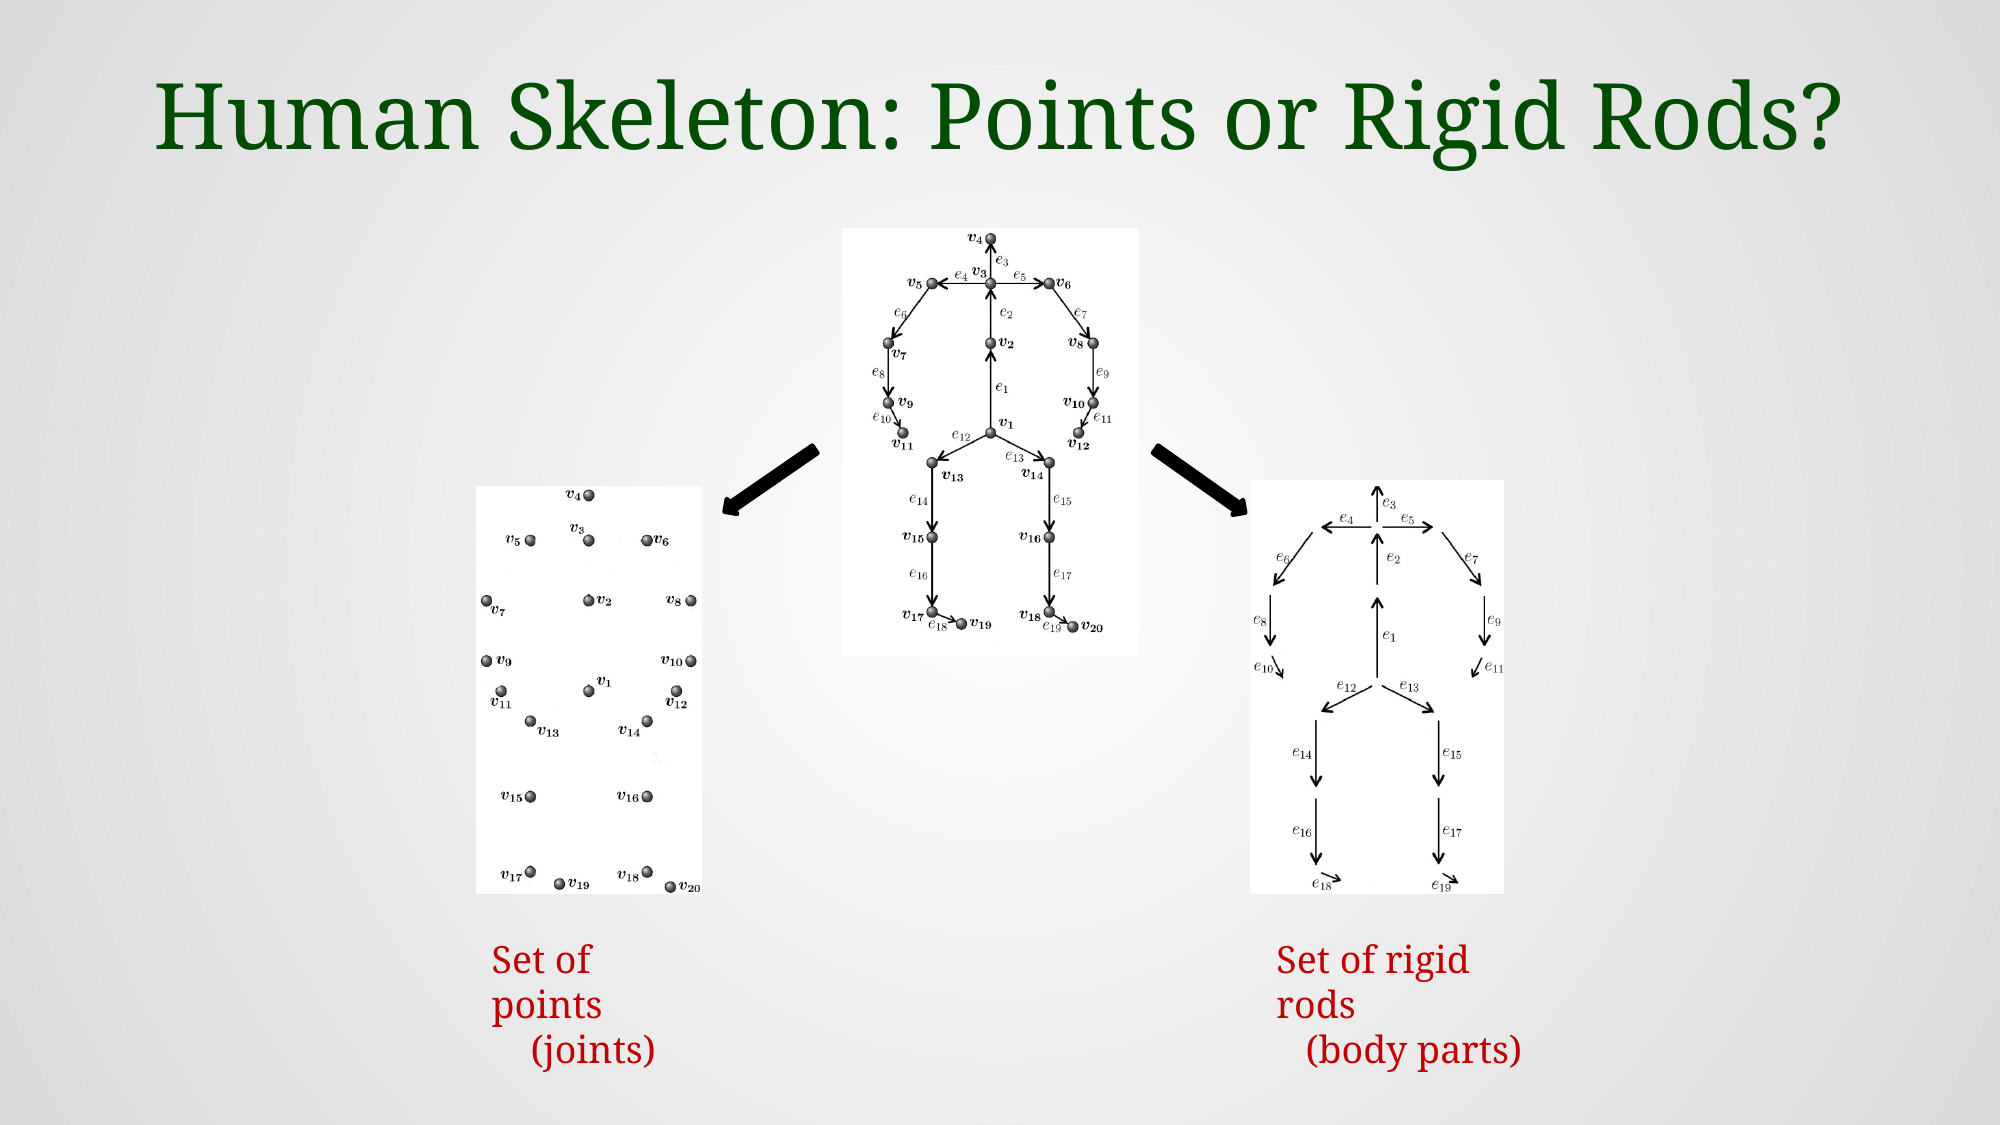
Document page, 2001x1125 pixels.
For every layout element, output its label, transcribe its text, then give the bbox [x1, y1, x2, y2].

title Human Skeleton: Points or Rigid Rods? [99, 39, 1900, 157]
text_box Set of rigid rods (body parts) [1261, 928, 1564, 1079]
text_box [1150, 443, 1244, 518]
picture [1250, 480, 1504, 894]
text_box [722, 443, 820, 517]
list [476, 486, 702, 894]
picture [842, 228, 1140, 656]
text_box Set of points (joints) [476, 928, 720, 1079]
